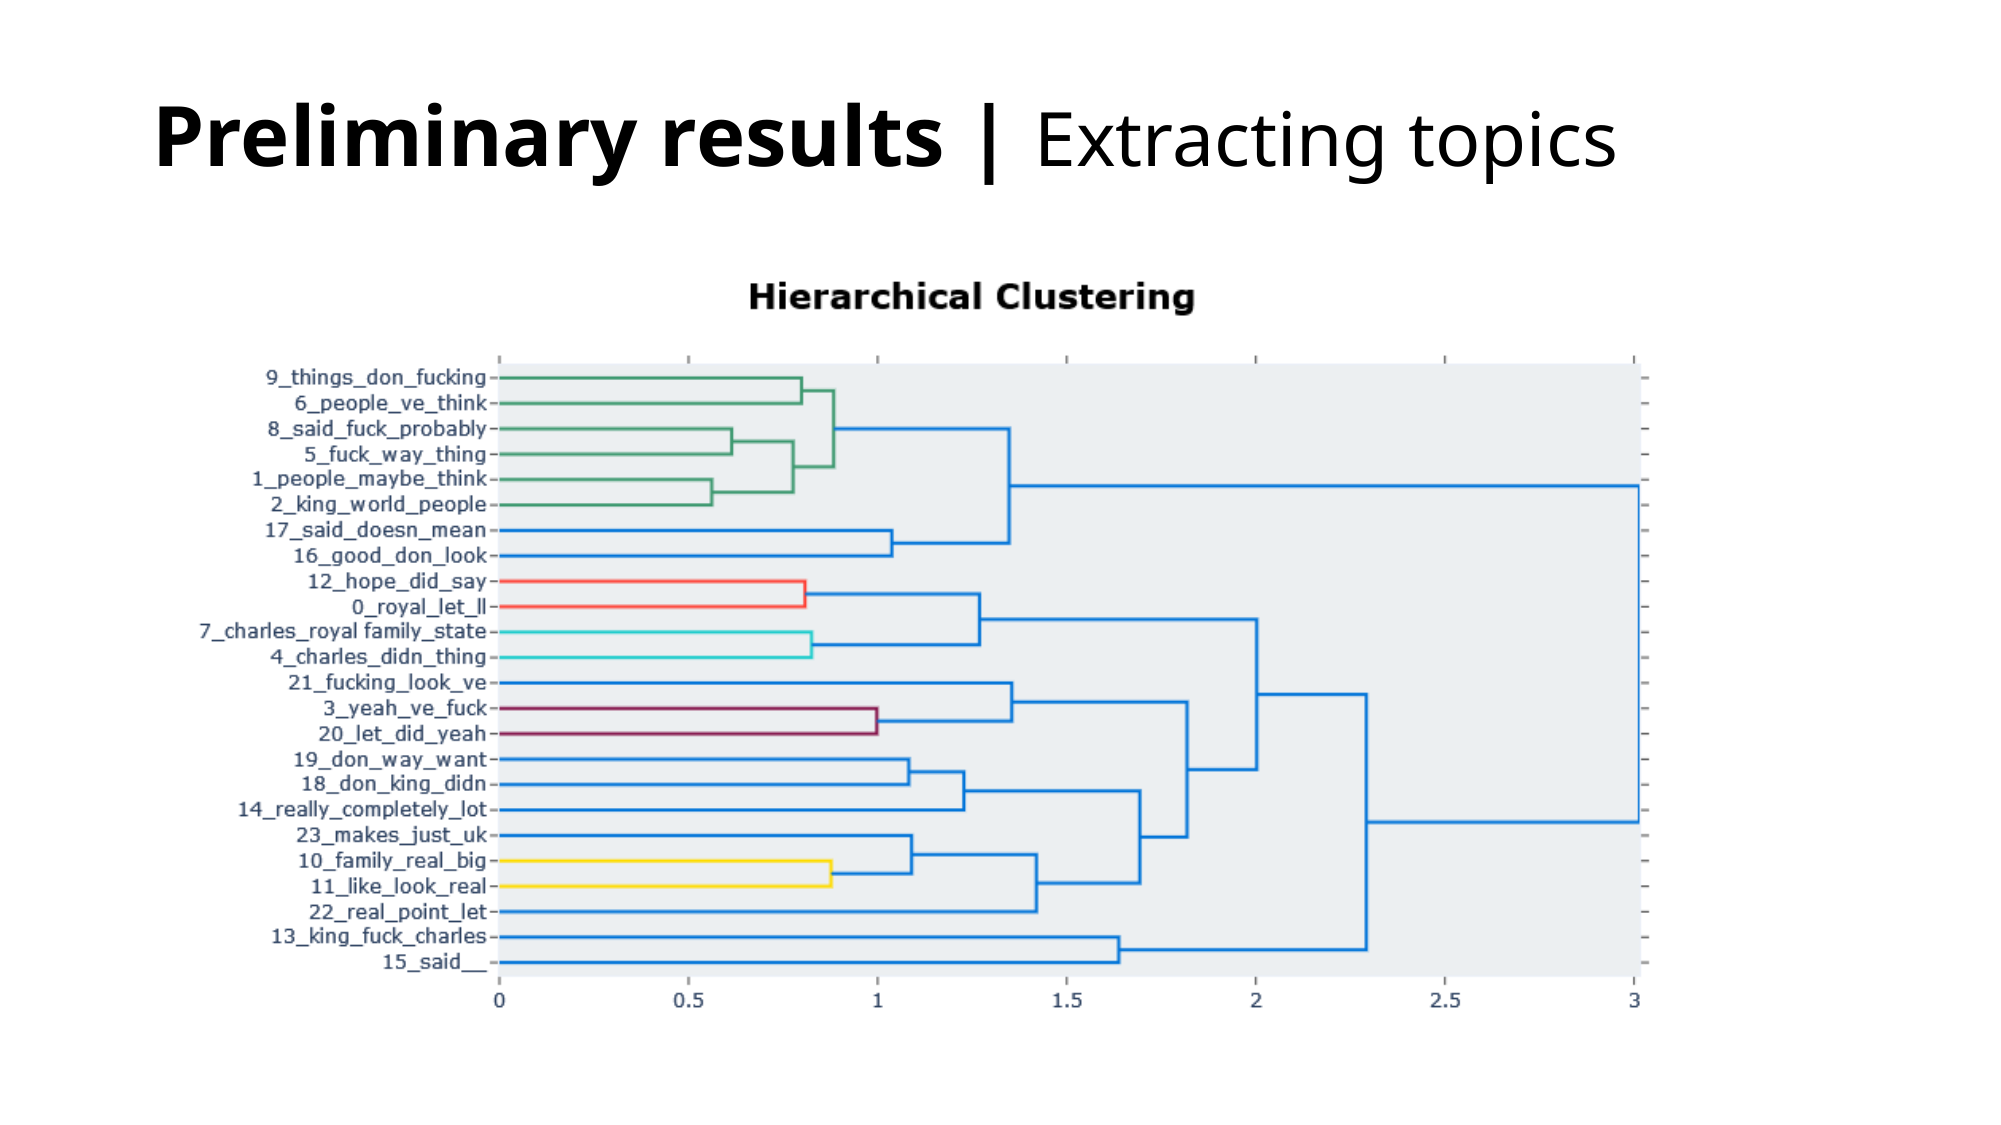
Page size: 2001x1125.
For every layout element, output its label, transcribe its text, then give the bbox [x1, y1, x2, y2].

title Preliminary results | Extracting topics [137, 73, 1863, 206]
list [177, 205, 1767, 1104]
